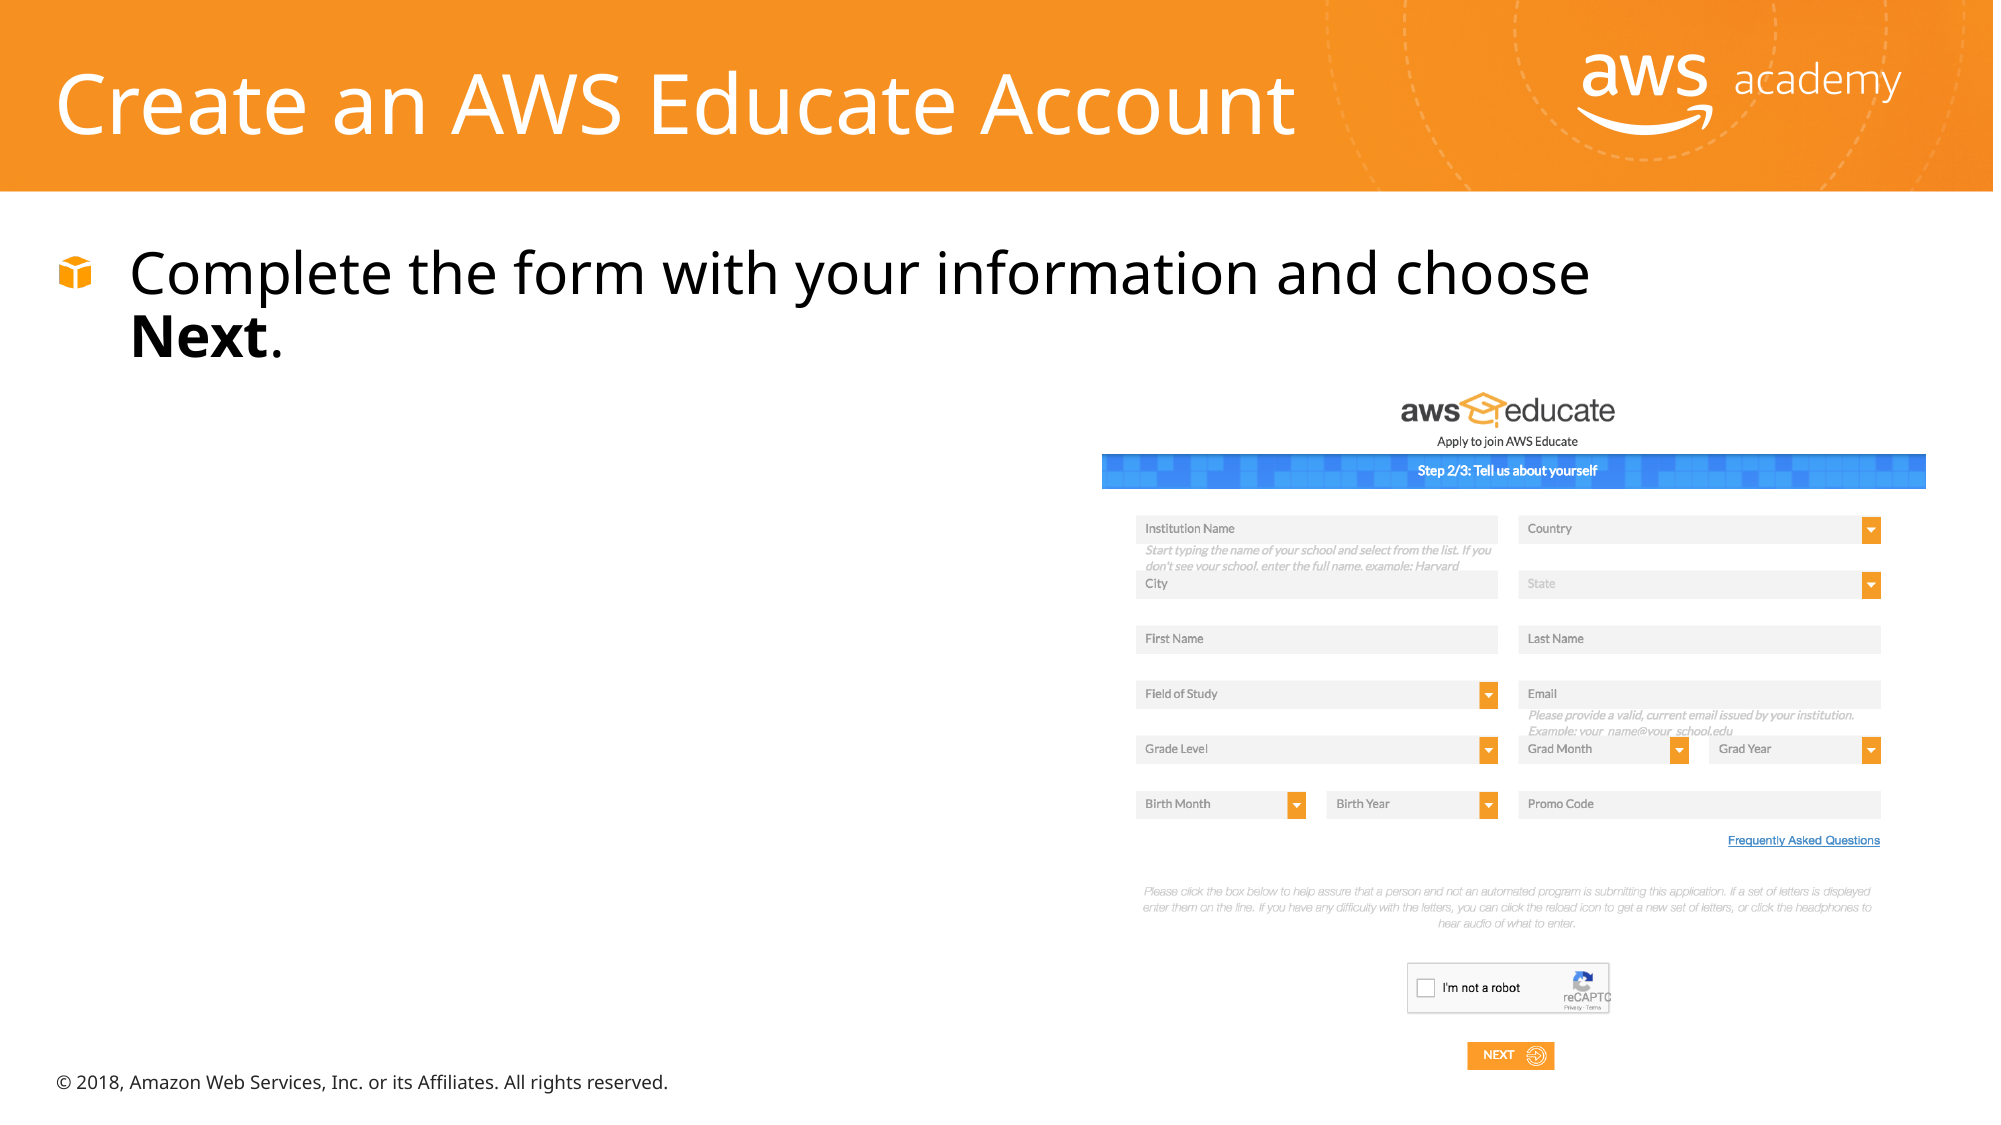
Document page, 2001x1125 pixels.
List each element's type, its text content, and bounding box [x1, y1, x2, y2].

title Create an AWS Educate Account [39, 43, 1562, 172]
list Complete the form with your information and choose Next. [39, 236, 1765, 1043]
picture [0, 0, 1993, 1125]
